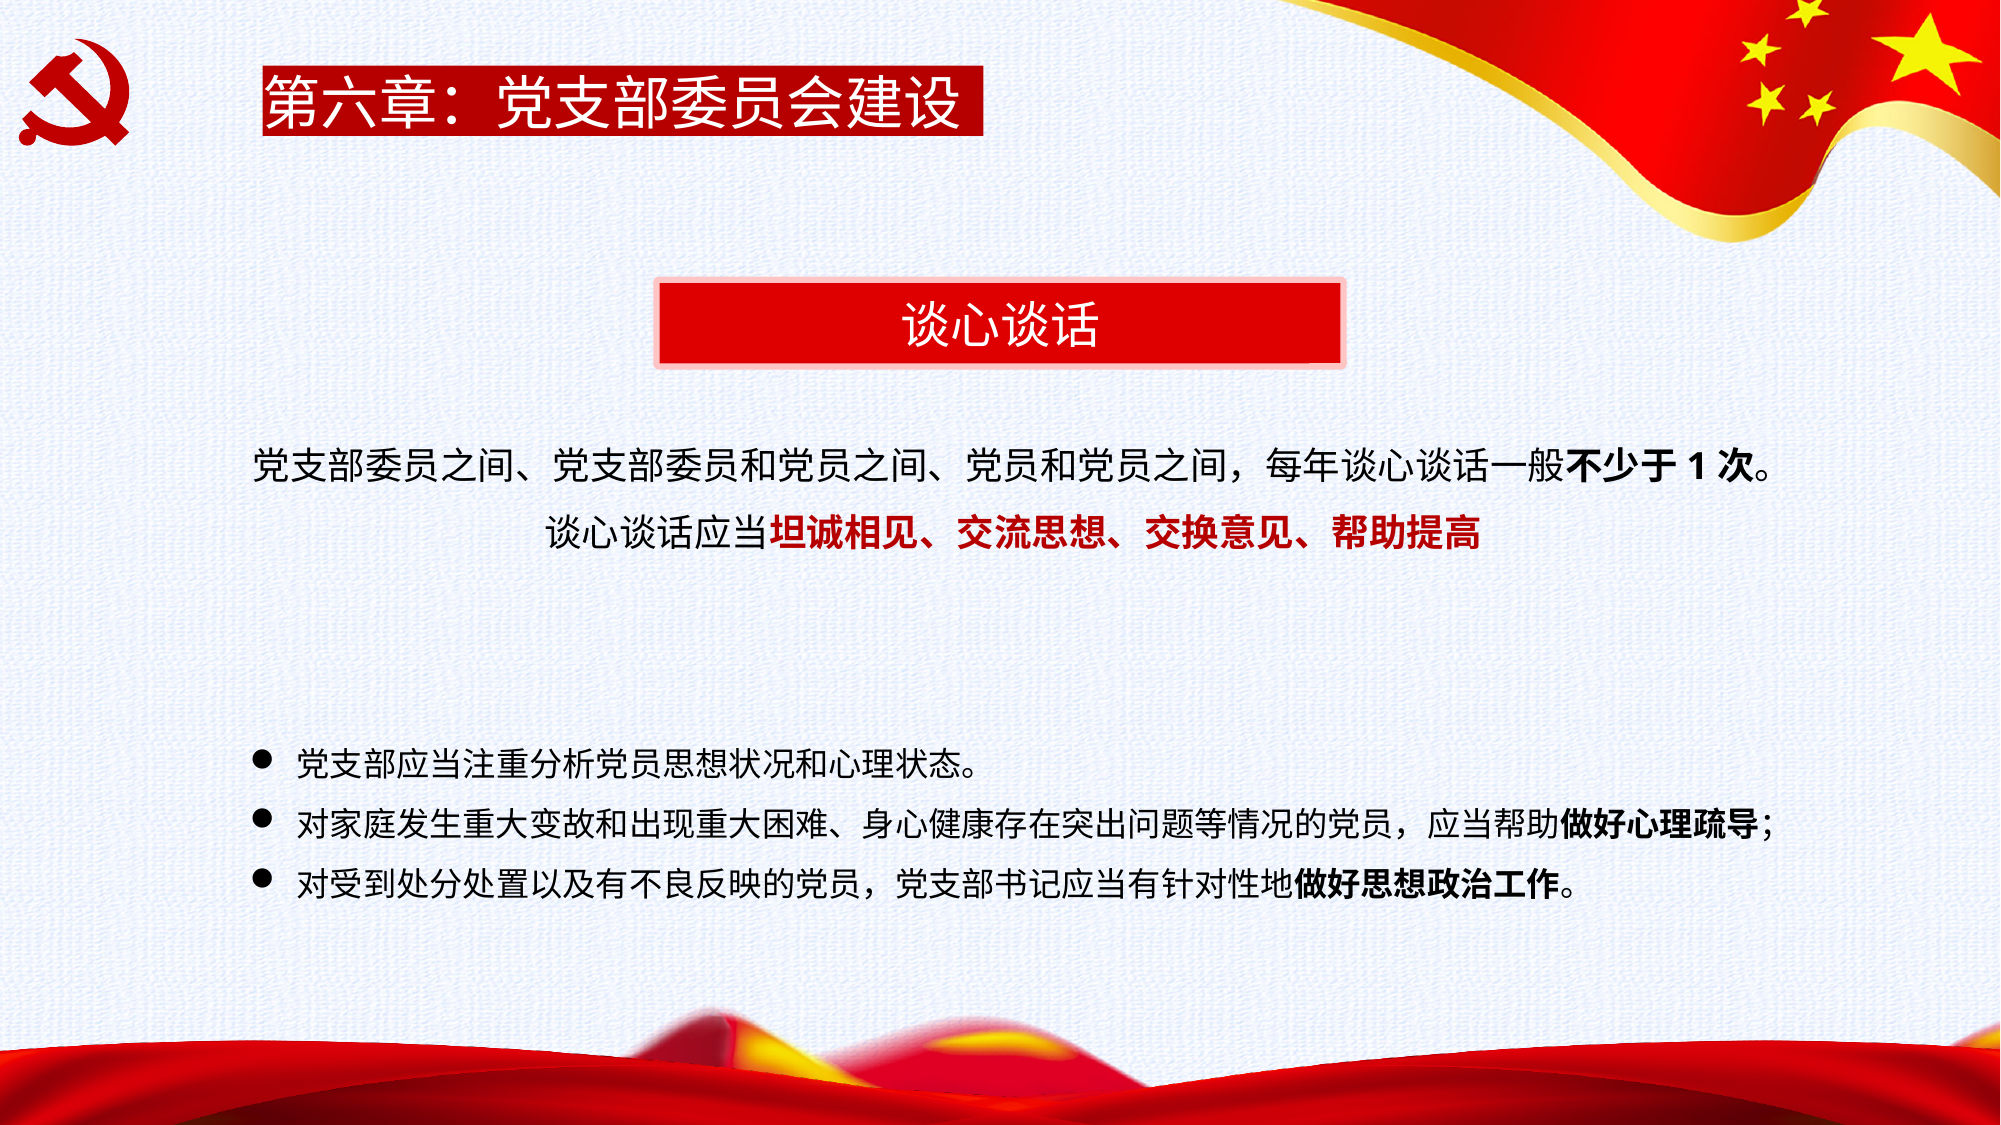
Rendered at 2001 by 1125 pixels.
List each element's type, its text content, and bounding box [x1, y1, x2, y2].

text_box 党支部应当注重分析党员思想状况和心理状态。 对家庭发生重大变故和出现重大困难、身心健康存在突出问题等情况的党员，应当帮助做好心理疏导； 对受到处分处置以及有不良反映的党员，党支部书记应当有针对性地做好思想政治工作。 [235, 715, 1850, 911]
text_box 谈心谈话 [656, 279, 1344, 367]
text_box 第六章：党支部委员会建设 [262, 65, 984, 136]
picture [0, 0, 2001, 1125]
text_box 谈心谈话应当坦诚相见、交流思想、交换意见、帮助提高 [529, 501, 1497, 562]
text_box 党支部委员之间、党支部委员和党员之间、党员和党员之间，每年谈心谈话一般不少于1次。 [237, 425, 1808, 495]
